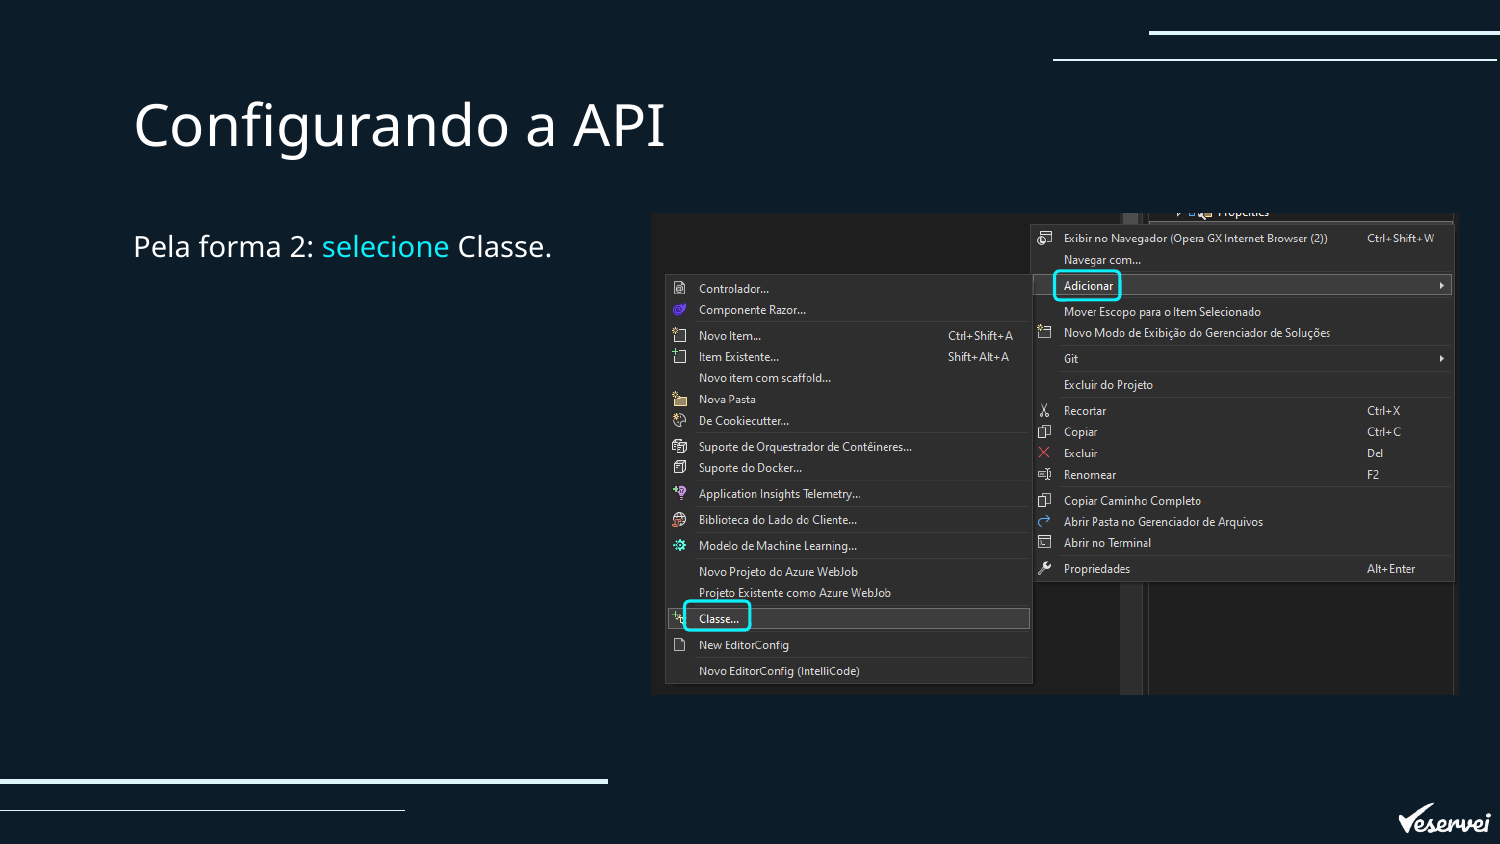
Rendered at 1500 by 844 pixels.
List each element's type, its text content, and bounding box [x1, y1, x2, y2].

text_box Pela forma 2: selecione Classe. [118, 213, 649, 631]
picture [650, 213, 1459, 695]
title Configurando a API [118, 72, 1382, 165]
picture [1396, 797, 1500, 844]
